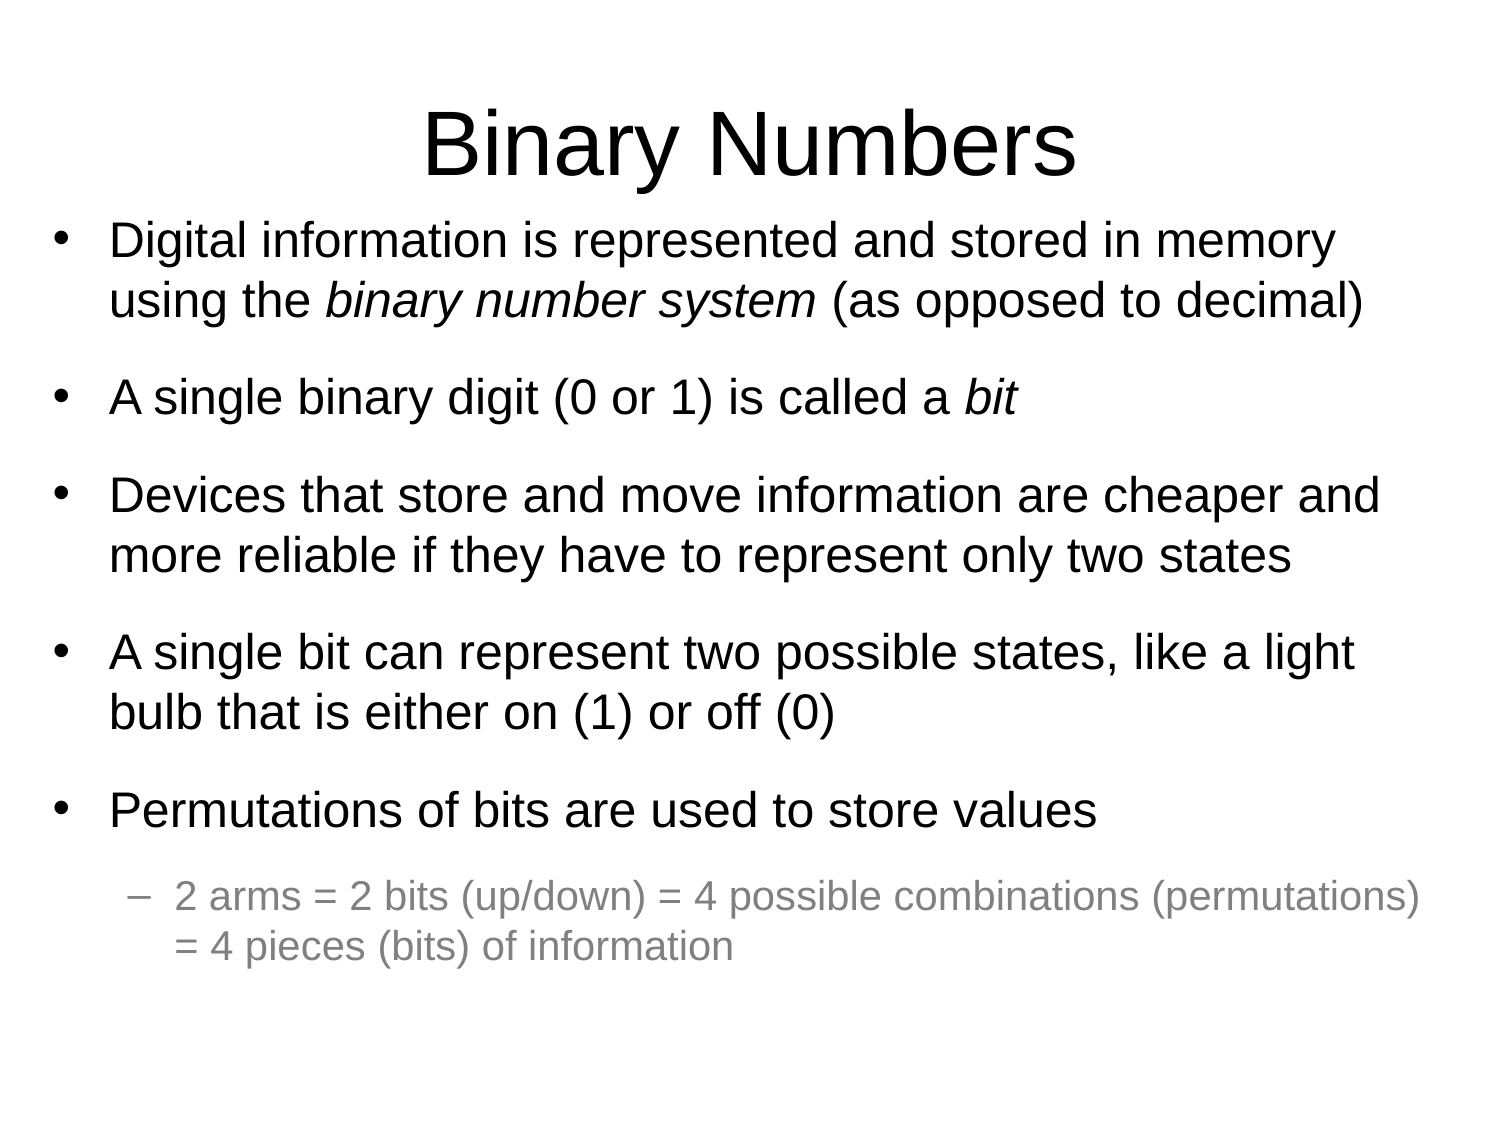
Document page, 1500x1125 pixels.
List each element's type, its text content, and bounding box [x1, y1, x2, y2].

list Digital information is represented and stored in memory using the binary number system (as opposed to decimal) A single binary digit (0 or 1) is called a bit Devices that store and move information are cheaper and more reliable if they have to represent only two states A single bit can represent two possible states, like a light bulb that is either on (1) or off (0) Permutations of bits are used to store values 2 arms = 2 bits (up/down) = 4 possible combinations (permutations) = 4 pieces (bits) of information [37, 200, 1463, 1063]
title Binary Numbers [75, 45, 1425, 200]
